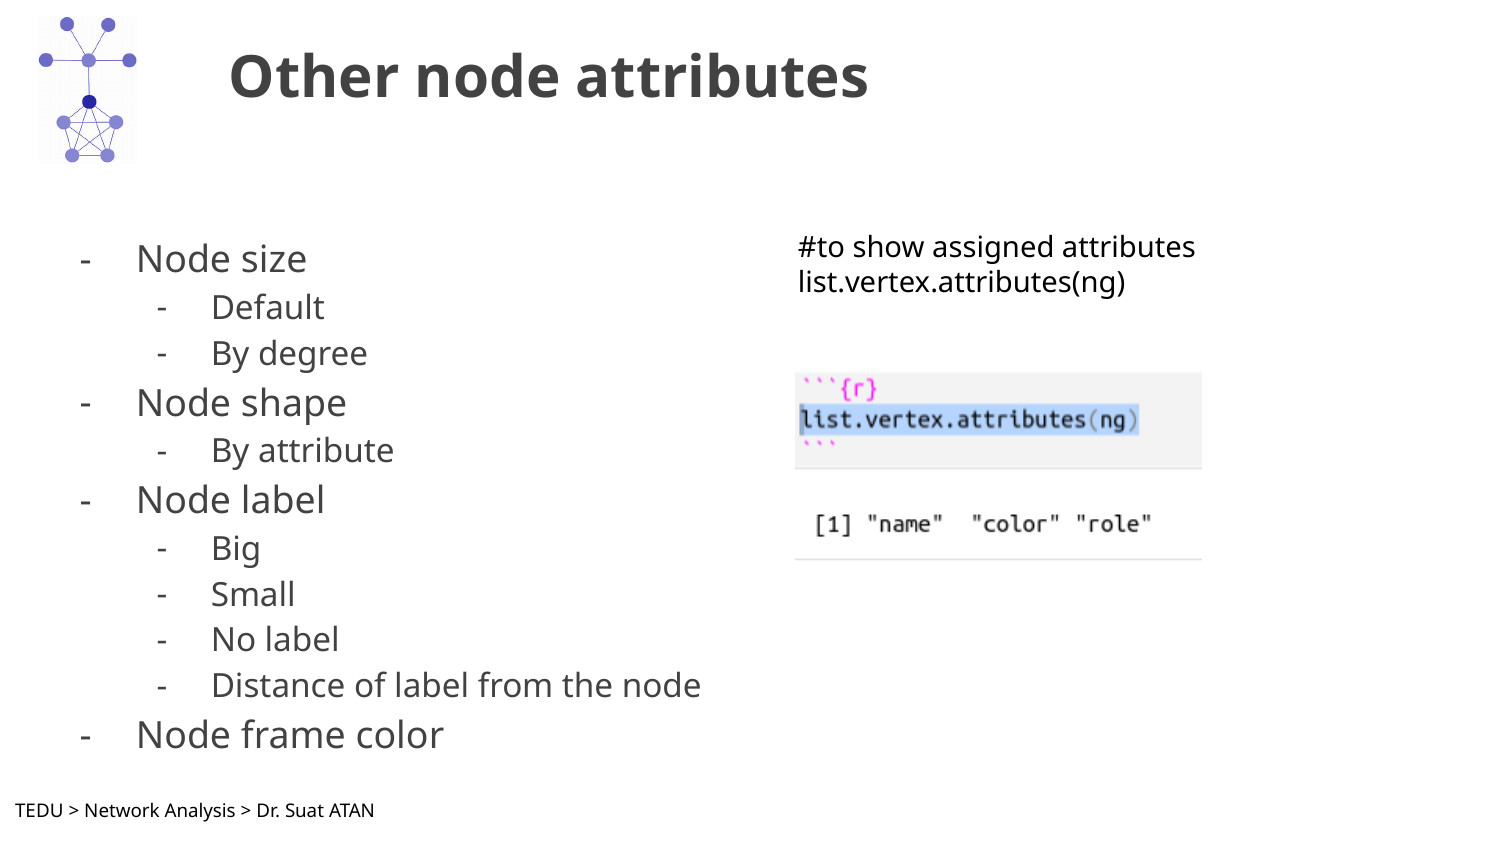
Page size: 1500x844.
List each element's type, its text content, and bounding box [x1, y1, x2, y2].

text_box #to show assigned attributes list.vertex.attributes(ng) [782, 213, 1368, 314]
list Node size Default By degree Node shape By attribute Node label Big Small No label Distance of label from the node Node frame color [45, 213, 771, 777]
picture [795, 339, 1203, 573]
picture [38, 16, 137, 163]
title Other node attributes [213, 24, 1368, 189]
